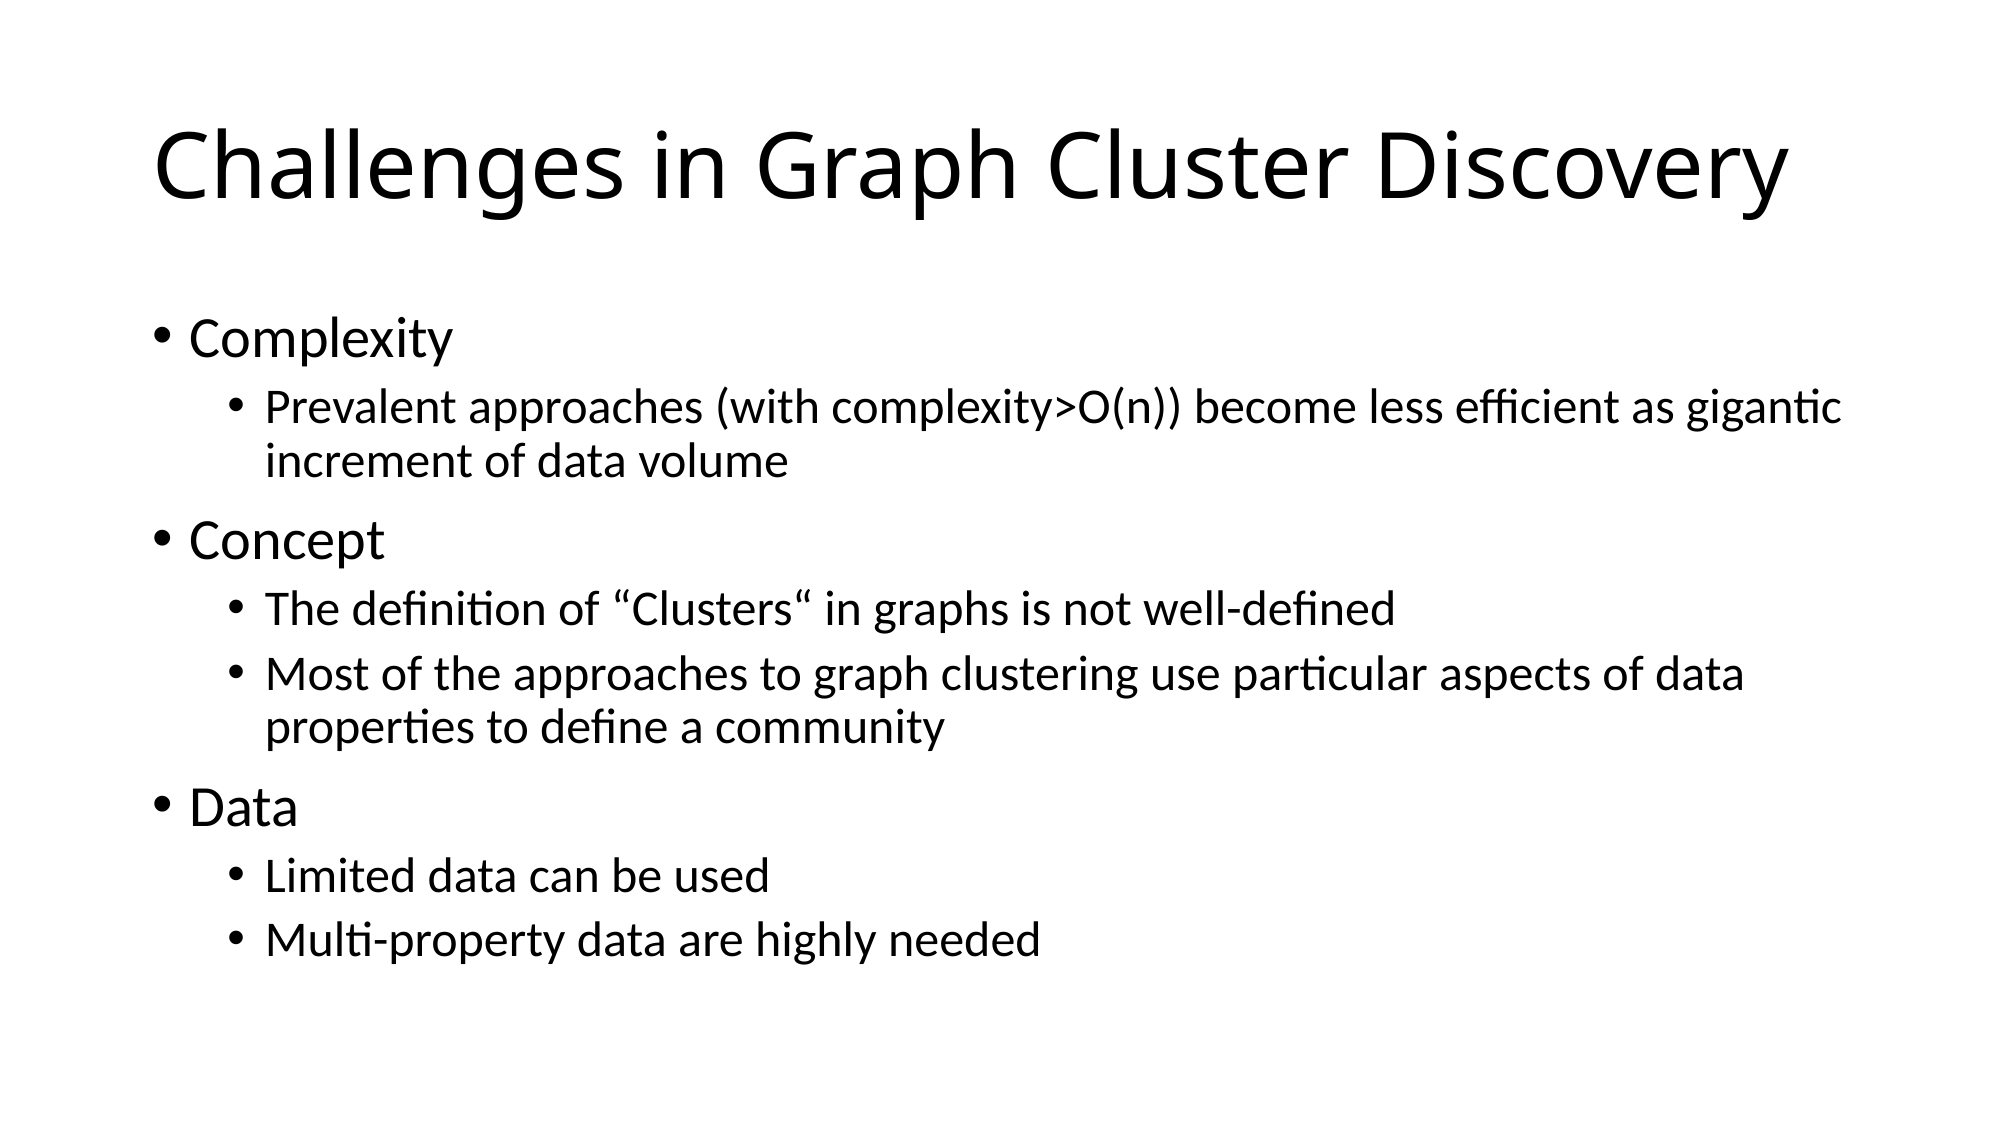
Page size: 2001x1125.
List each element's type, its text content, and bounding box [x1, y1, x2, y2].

title Challenges in Graph Cluster Discovery [137, 59, 1863, 278]
list Complexity Prevalent approaches (with complexity>O(n)) become less efficient as gigantic increment of data volume Concept The definition of “Clusters“ in graphs is not well-defined Most of the approaches to graph clustering use particular aspects of data properties to define a community Data Limited data can be used Multi-property data are highly needed [137, 299, 1863, 1014]
